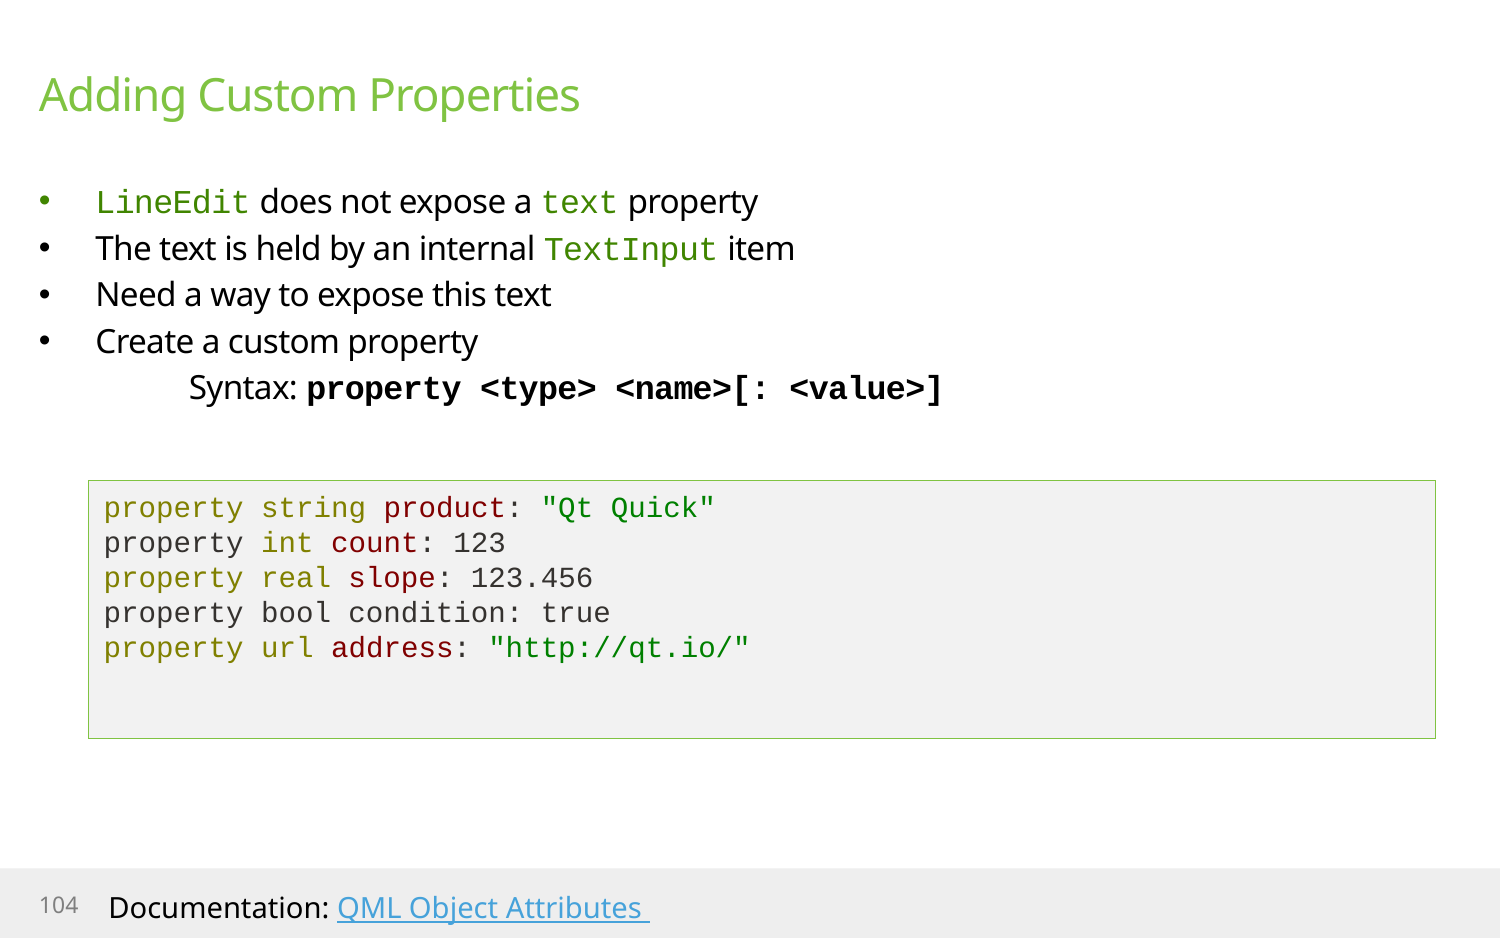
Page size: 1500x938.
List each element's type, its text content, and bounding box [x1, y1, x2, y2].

slide_number 104 [39, 892, 410, 921]
list LineEdit does not expose a text property The text is held by an internal TextInput item Need a way to expose this text Create a custom property Syntax: property <type> <name>[: <value>] [39, 180, 1272, 428]
title Adding Custom Properties [39, 66, 1052, 180]
text_box Documentation: QML Object Attributes [93, 895, 1073, 930]
text_box property string product: "Qt Quick" property int count: 123 property real slope: 123.456 property bool condition: true property url address: "http://qt.io/" [88, 480, 1436, 739]
